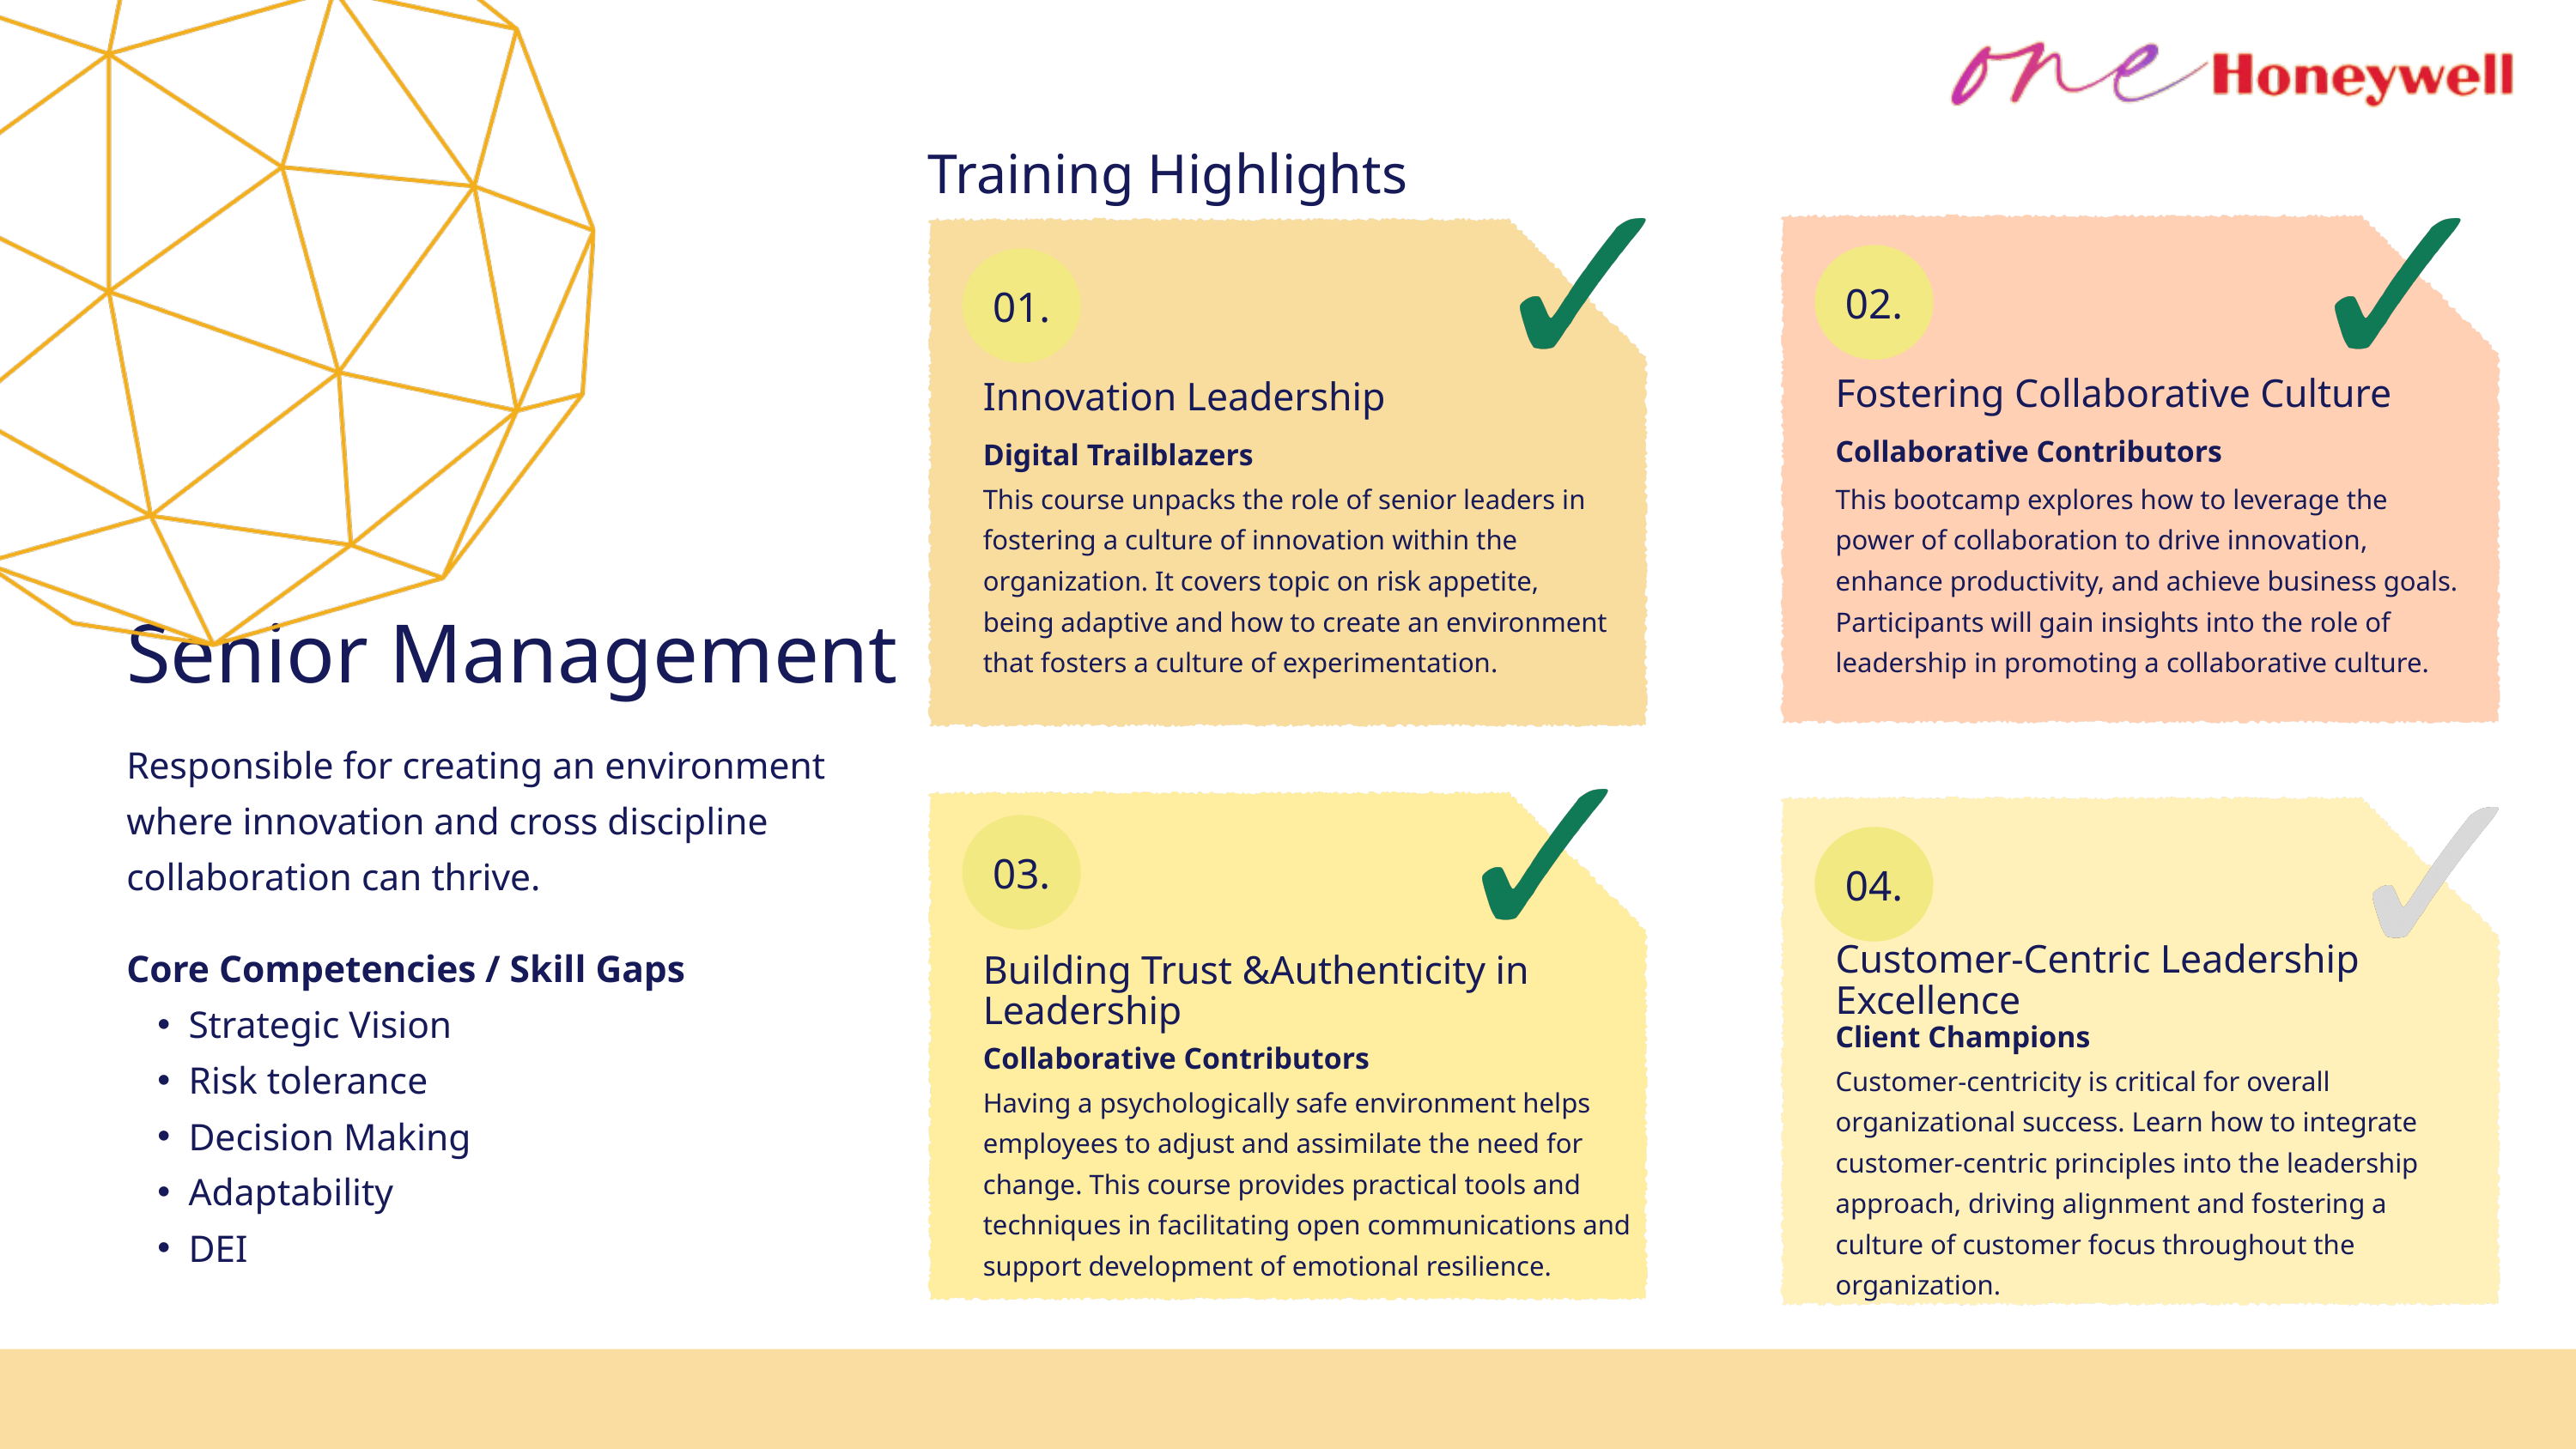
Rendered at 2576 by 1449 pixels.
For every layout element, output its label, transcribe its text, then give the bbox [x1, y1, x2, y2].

text_box Collaborative Contributors [1835, 423, 2267, 469]
text_box This bootcamp explores how to leverage the power of collaboration to drive innovation, enhance productivity, and achieve business goals. Participants will gain insights into the role of leadership in promoting a collaborative culture. [1835, 474, 2463, 678]
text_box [1814, 245, 1934, 360]
text_box [1481, 788, 1610, 920]
text_box Digital Trailblazers [982, 427, 1320, 472]
text_box [927, 217, 1648, 727]
text_box [2372, 806, 2500, 938]
text_box Training Highlights [927, 147, 1764, 204]
text_box This course unpacks the role of senior leaders in fostering a culture of innovation within the organization. It covers topic on risk appetite, being adaptive and how to create an environment that fosters a culture of experimentation. [982, 474, 1610, 678]
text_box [1814, 827, 1934, 942]
text_box Customer-centricity is critical for overall organizational success. Learn how to integrate customer-centric principles into the leadership approach, driving alignment and fostering a culture of customer focus throughout the organization. [1835, 1055, 2463, 1301]
text_box Client Champions [1835, 1009, 2172, 1053]
text_box Senior Management [126, 613, 963, 700]
text_box [0, 0, 596, 647]
text_box Core Competencies / Skill Gaps Strategic Vision Risk tolerance Decision Making Adaptability DEI [126, 934, 917, 1270]
text_box Collaborative Contributors [982, 1030, 1482, 1075]
text_box Innovation Leadership [982, 378, 1414, 419]
text_box [927, 791, 1648, 1300]
text_box Responsible for creating an environment where innovation and cross discipline collaboration can thrive. [126, 731, 917, 899]
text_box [0, 1349, 2576, 1449]
text_box [1519, 217, 1648, 349]
text_box [2334, 217, 2463, 349]
text_box Customer-Centric Leadership Excellence [1835, 940, 2398, 1022]
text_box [962, 815, 1081, 930]
text_box [1780, 796, 2500, 1306]
text_box [1780, 214, 2500, 724]
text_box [962, 248, 1081, 363]
text_box Having a psychologically safe environment helps employees to adjust and assimilate the need for change. This course provides practical tools and techniques in facilitating open communications and support development of emotional resilience. [982, 1076, 1648, 1282]
text_box Building Trust &Authenticity in Leadership [982, 951, 1579, 1033]
text_box Fostering Collaborative Culture [1835, 374, 2395, 415]
text_box [1874, 16, 2560, 142]
